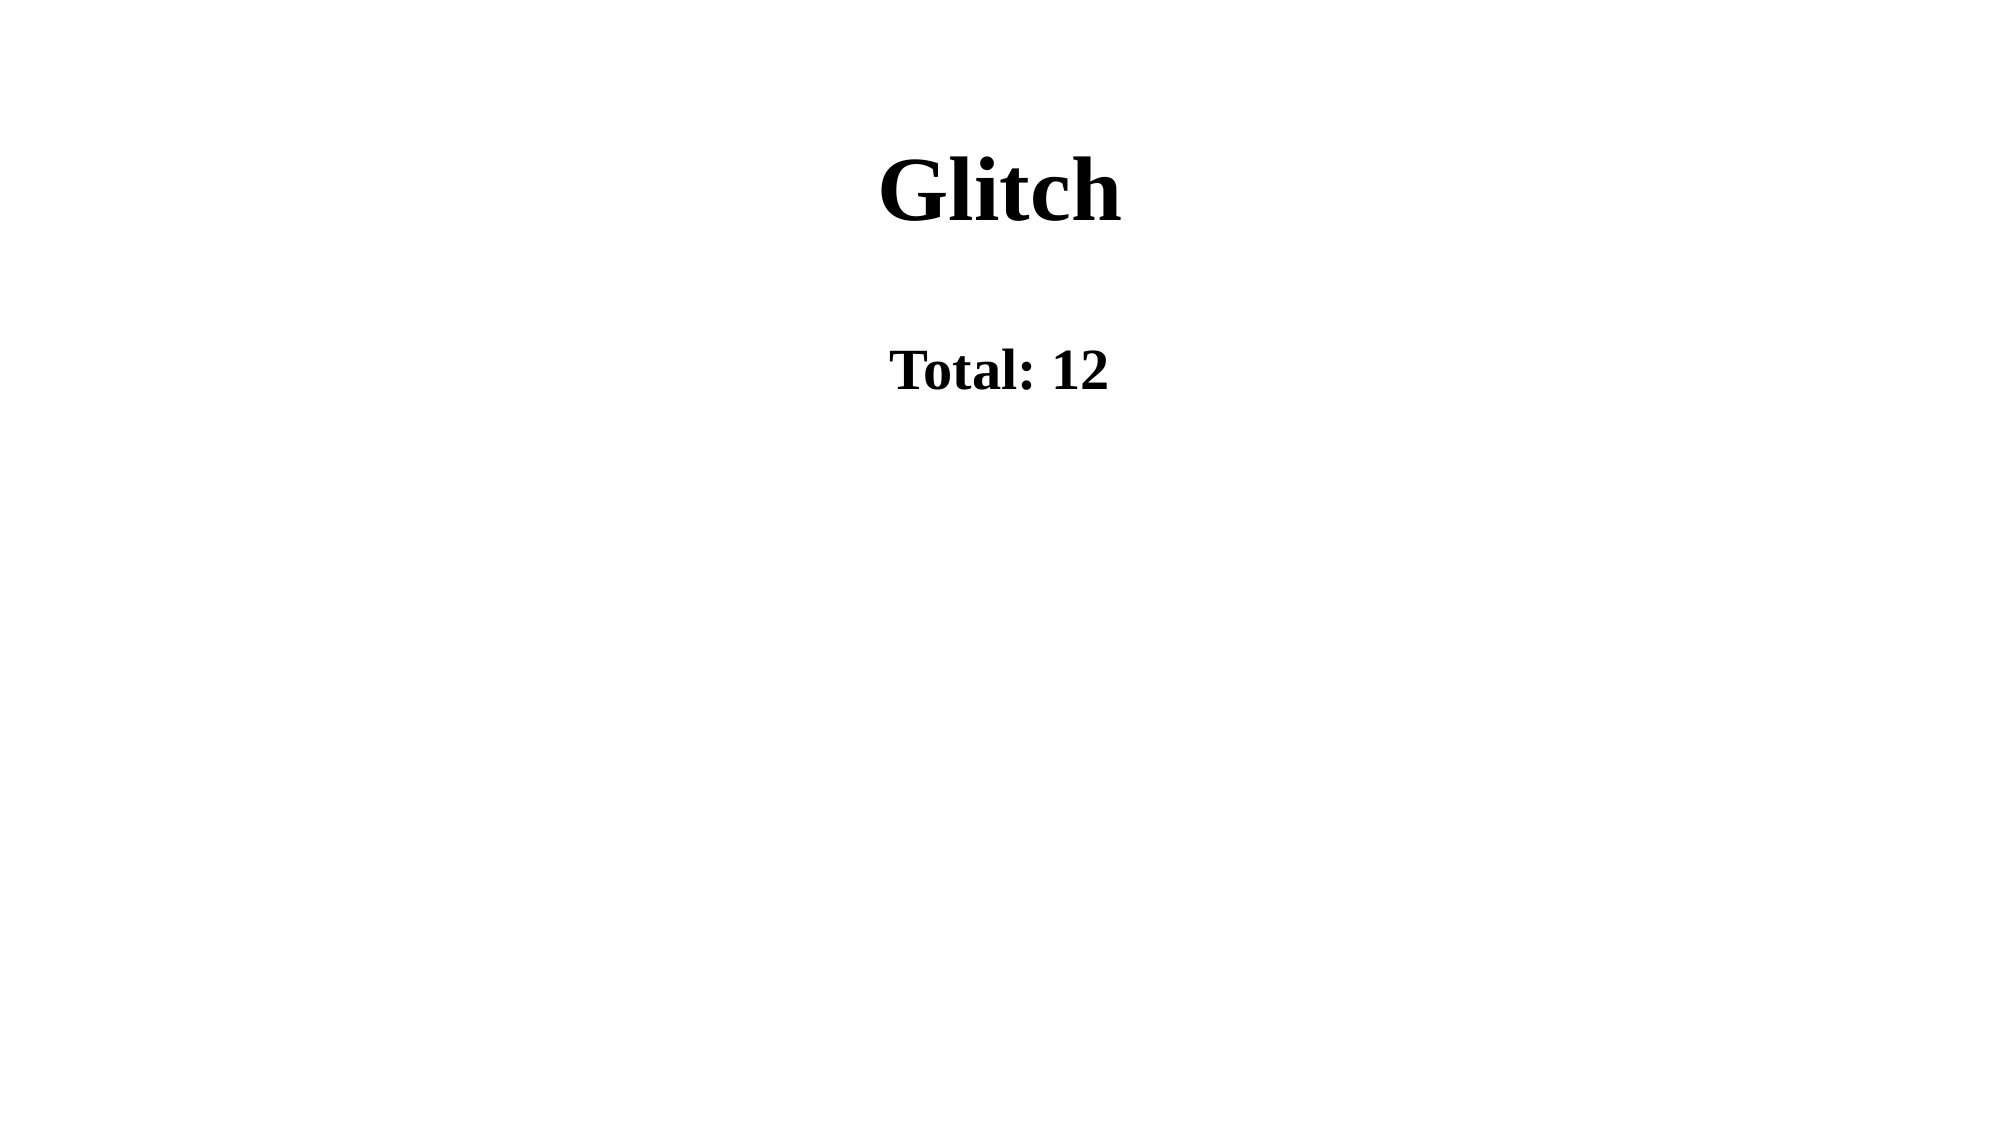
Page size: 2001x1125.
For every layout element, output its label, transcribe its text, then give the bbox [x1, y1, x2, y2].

title Glitch Total: 12 [137, 92, 1863, 452]
